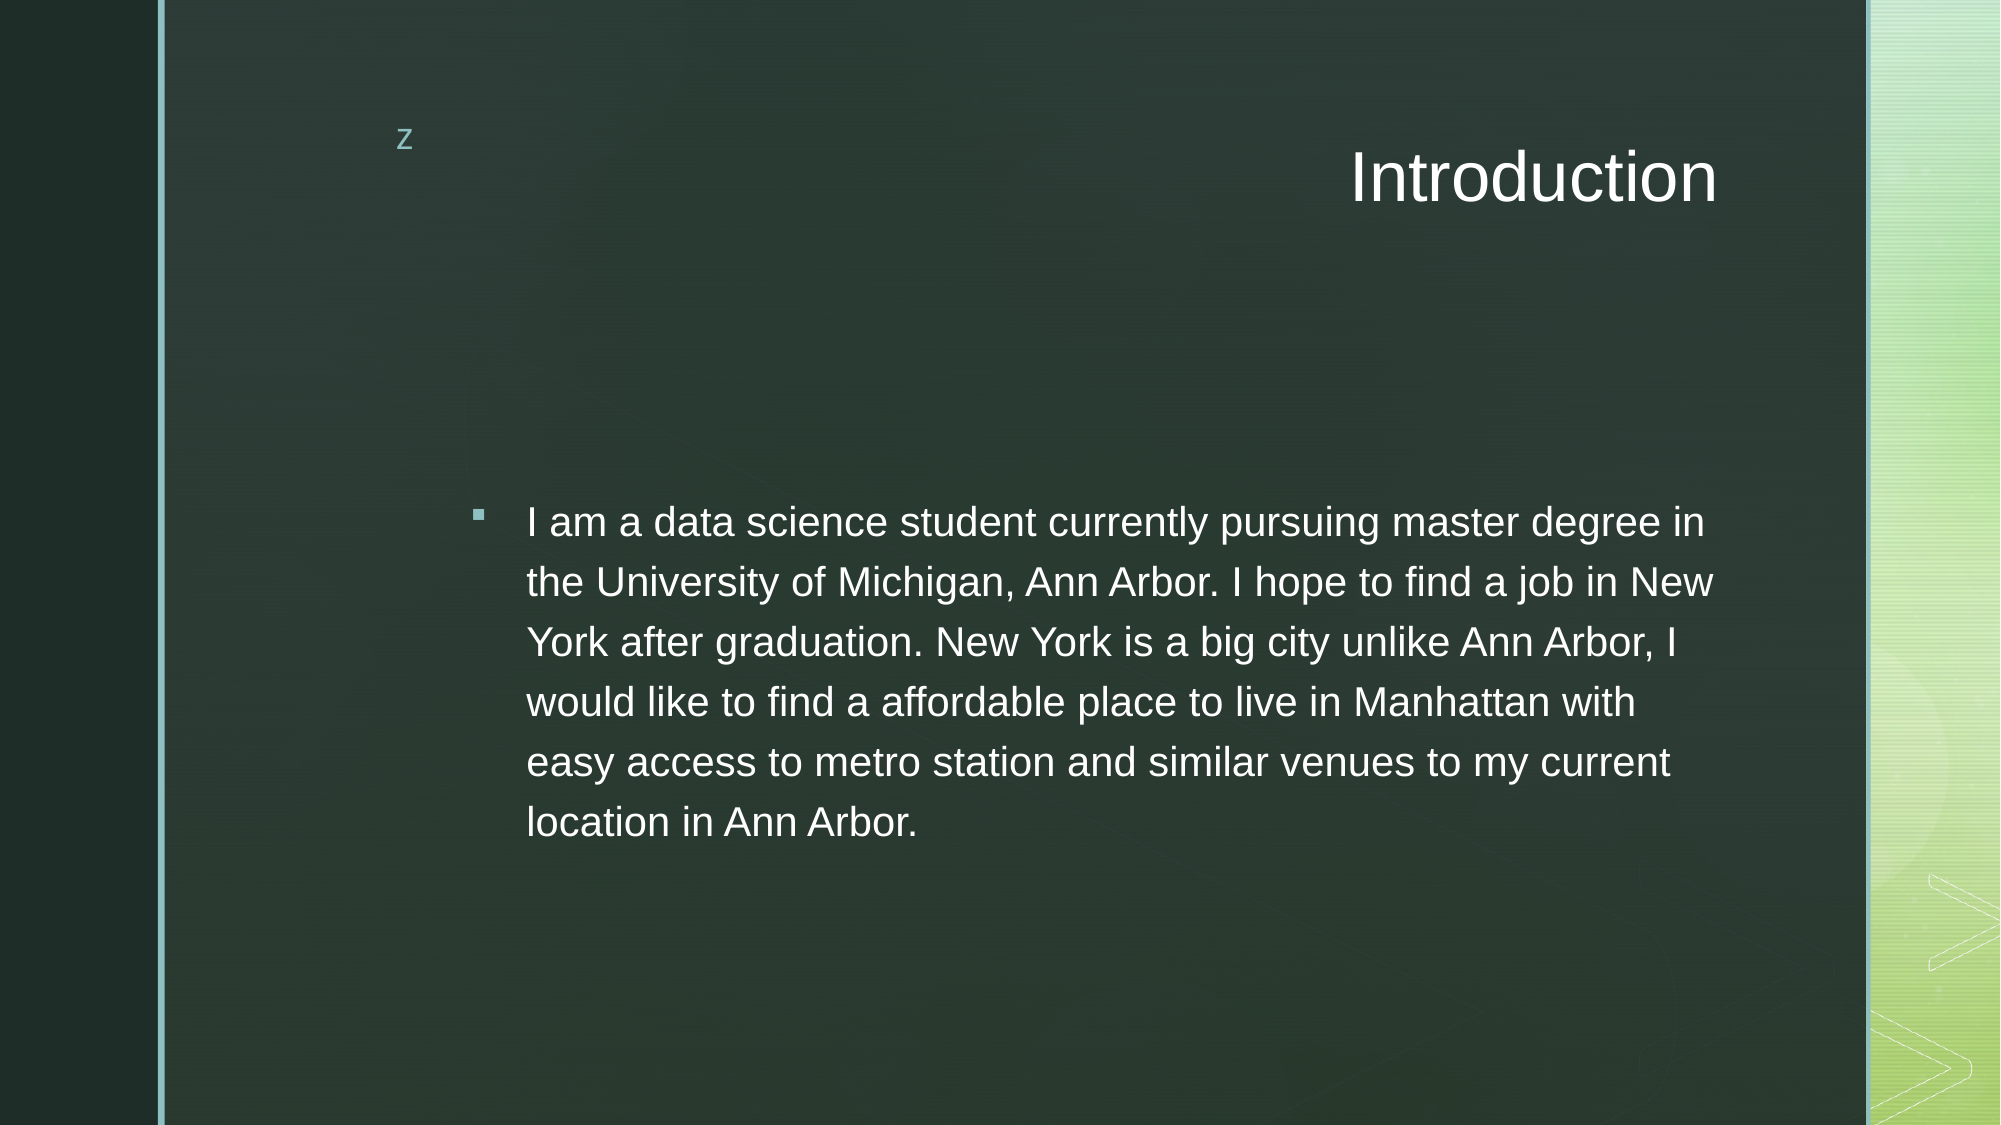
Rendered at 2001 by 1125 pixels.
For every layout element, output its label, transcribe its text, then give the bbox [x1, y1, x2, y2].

list I am a data science student currently pursuing master degree in the University of Michigan, Ann Arbor. I hope to find a job in New York after graduation. New York is a big city unlike Ann Arbor, I would like to find a affordable place to live in Manhattan with easy access to metro station and similar venues to my current location in Ann Arbor. [454, 336, 1734, 993]
title Introduction [428, 132, 1734, 310]
picture [1871, 0, 2001, 1125]
